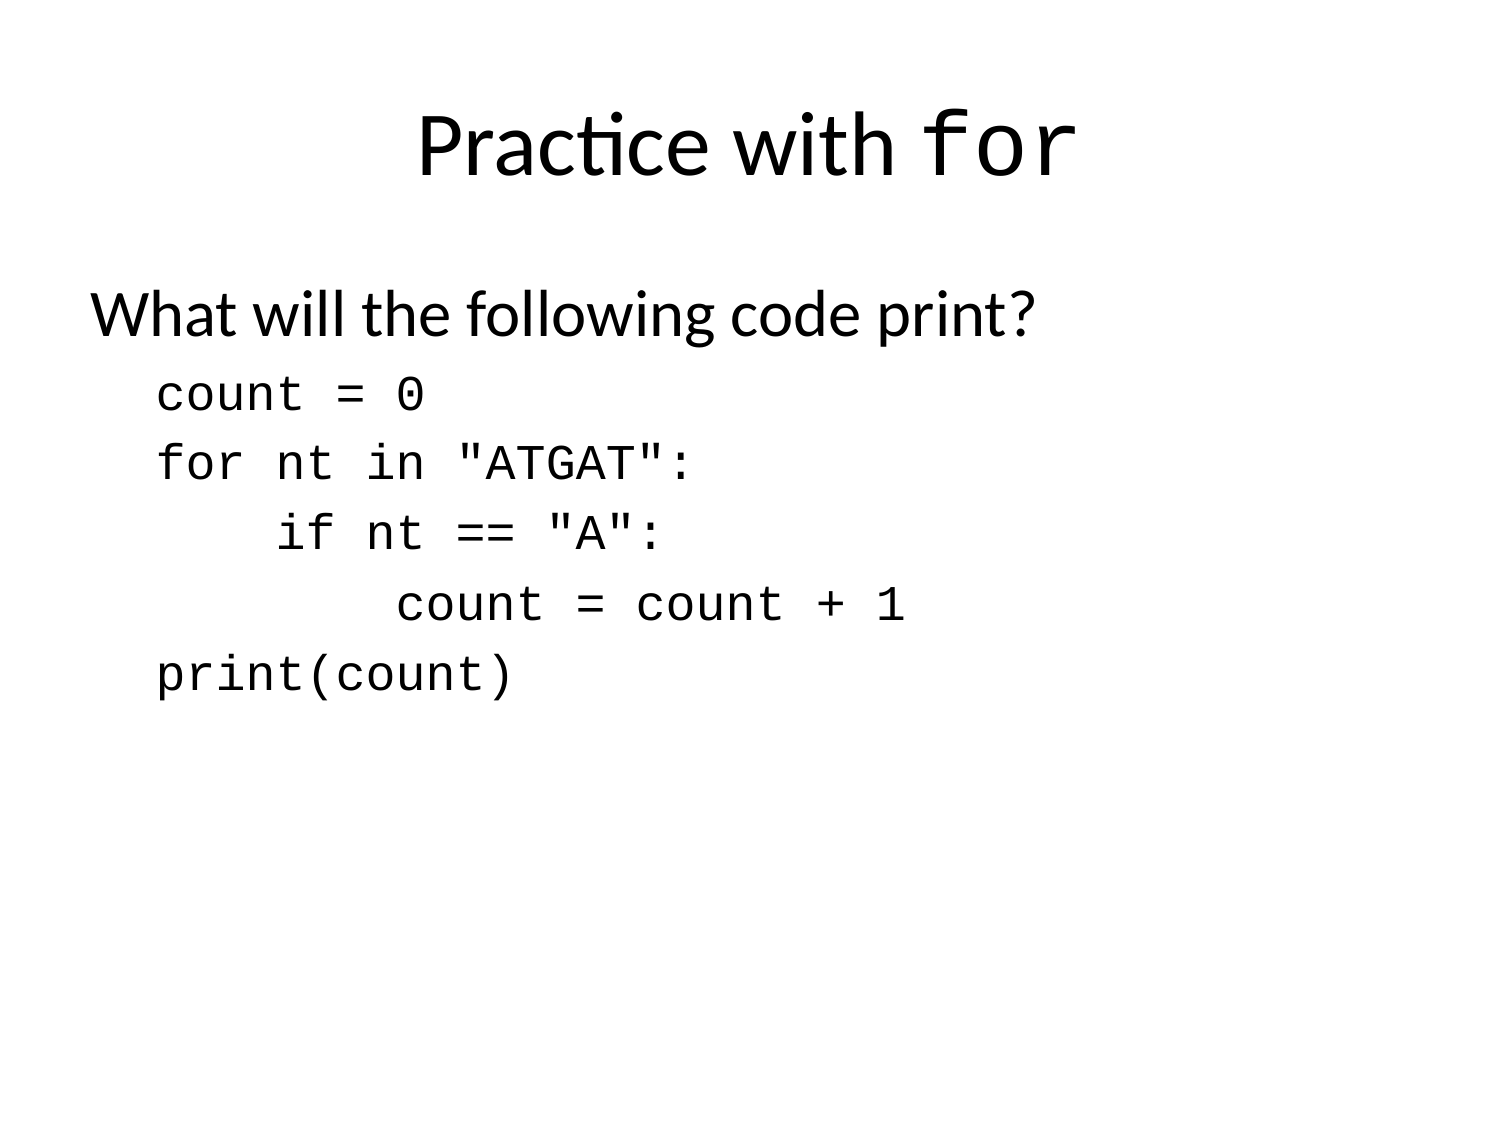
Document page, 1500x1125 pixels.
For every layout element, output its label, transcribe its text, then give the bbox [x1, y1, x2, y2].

list What will the following code print? count = 0 for nt in "ATGAT": if nt == "A": count = count + 1 print(count) [75, 262, 1425, 1005]
title Practice with for [75, 45, 1425, 233]
